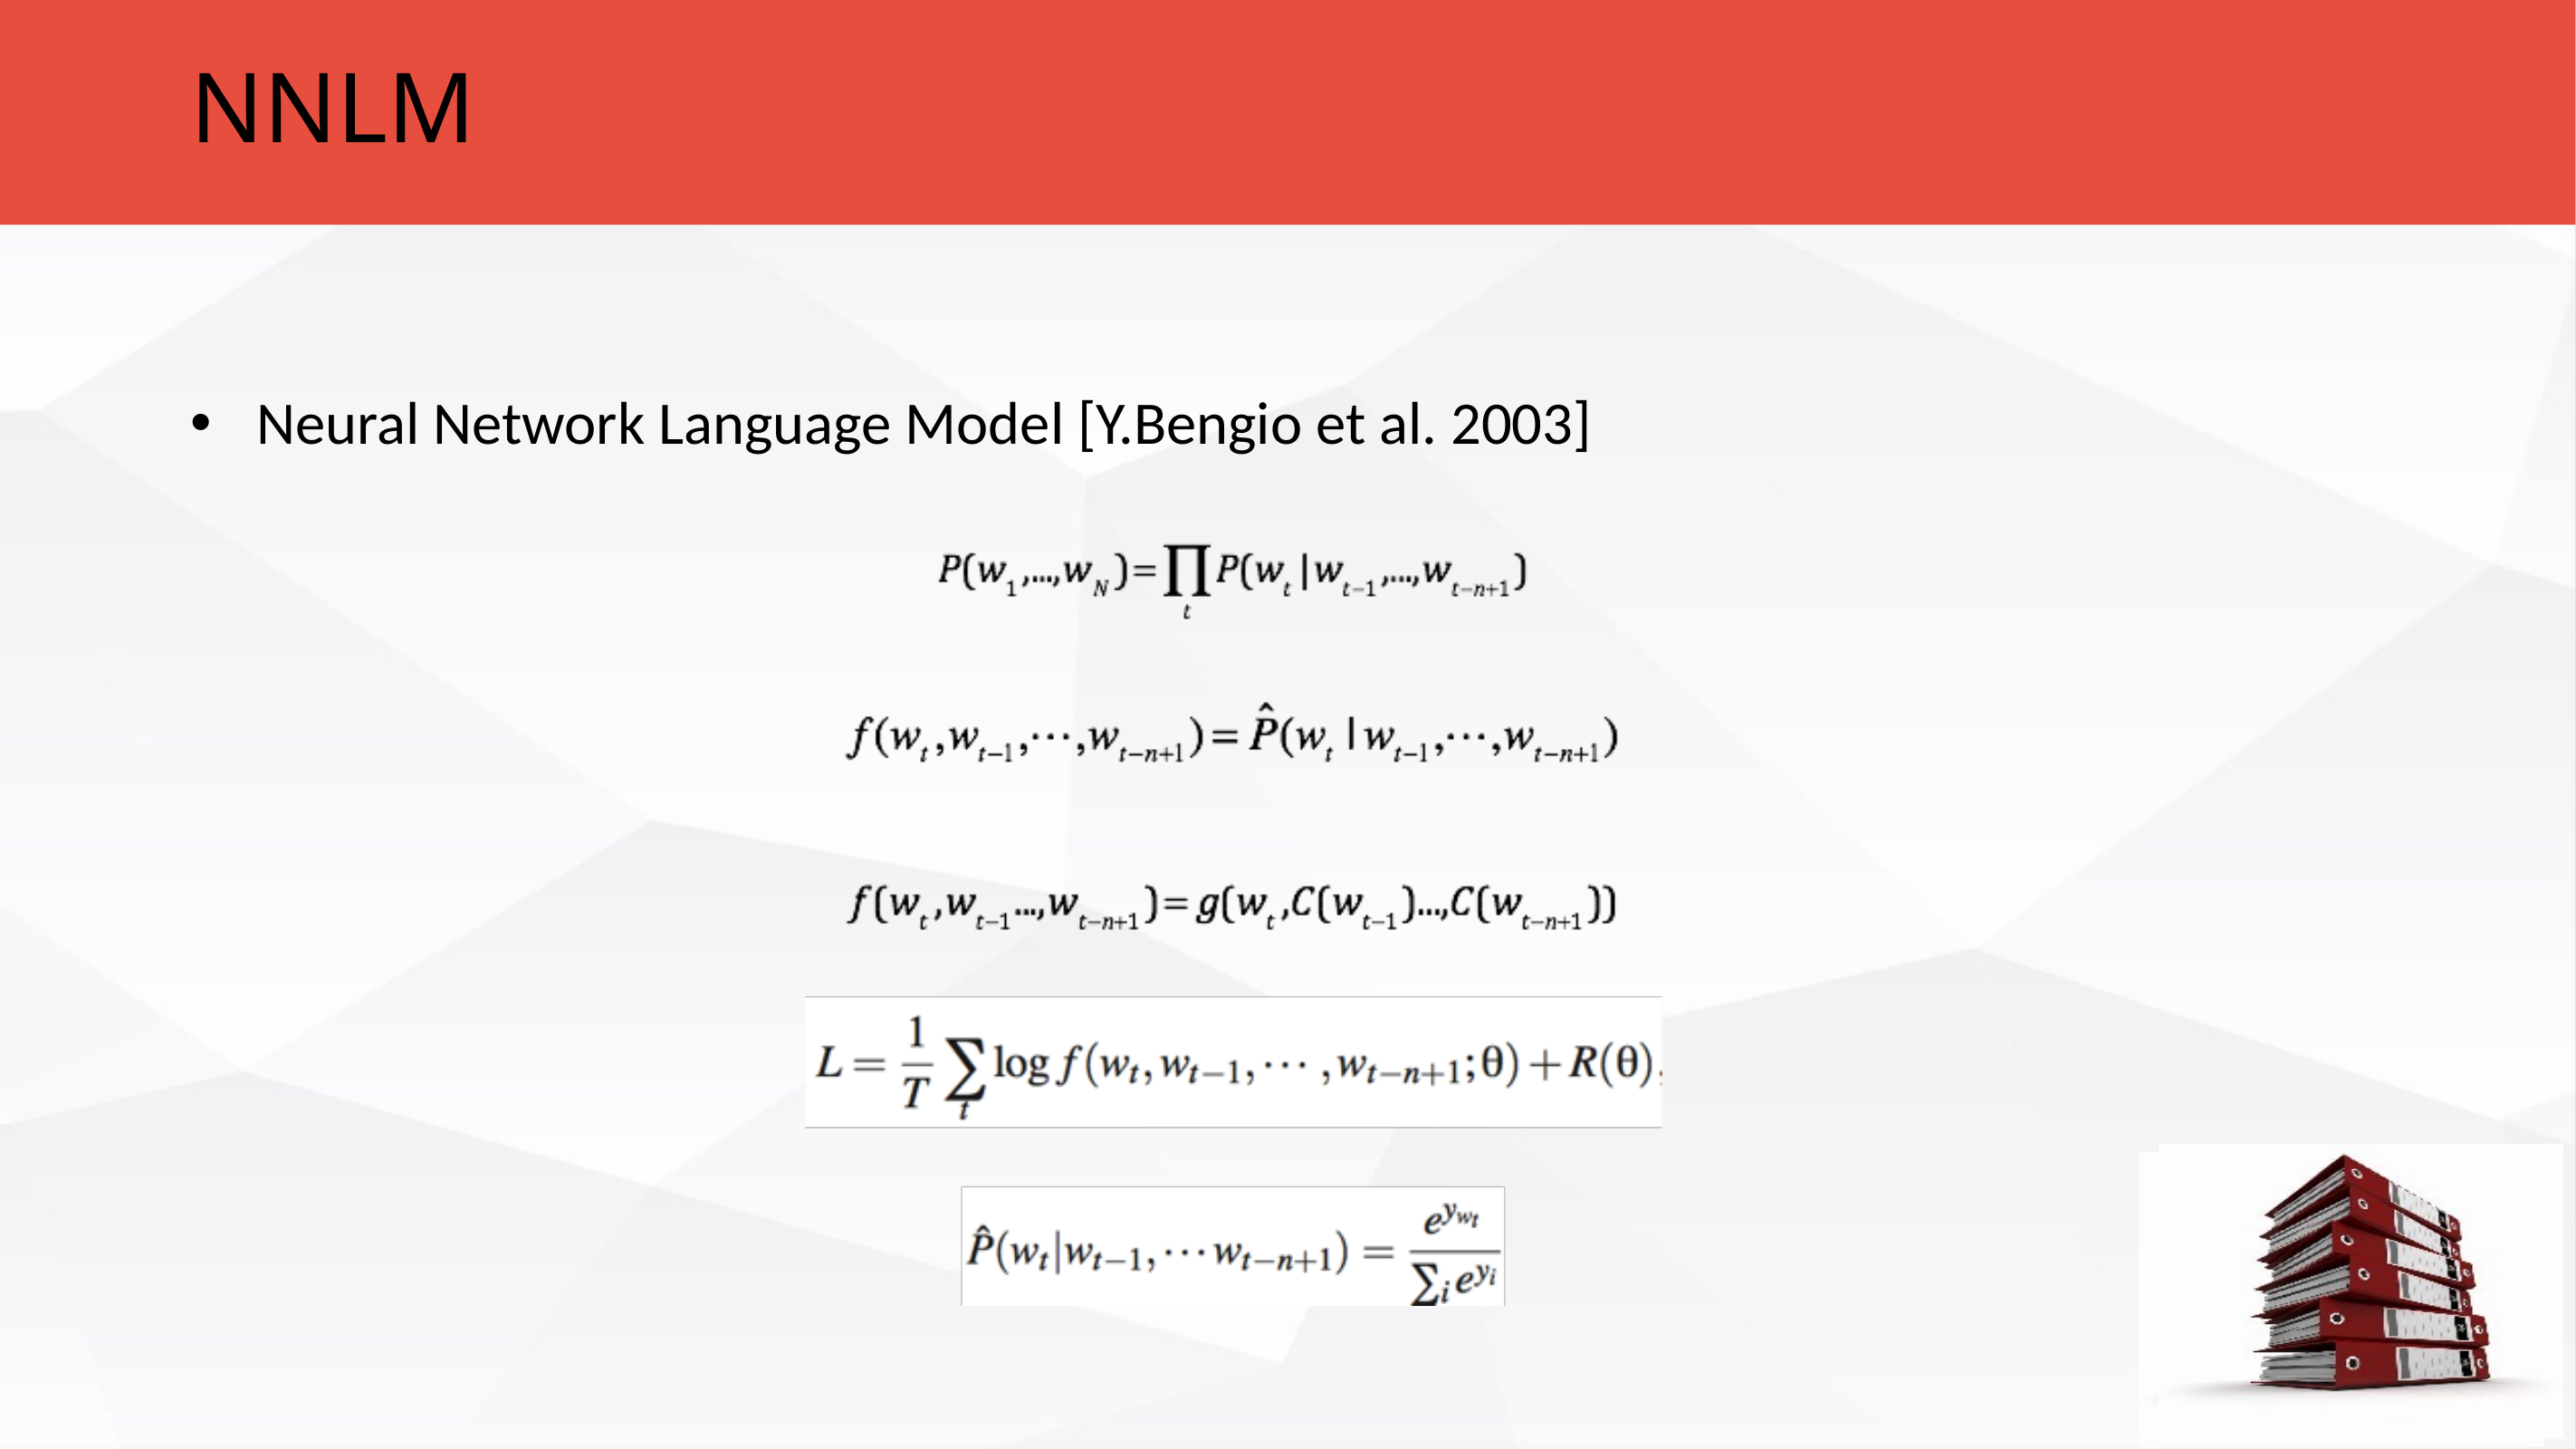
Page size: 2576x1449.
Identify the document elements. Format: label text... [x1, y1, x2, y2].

picture [0, 226, 2576, 1449]
list Neural Network Language Model [Y.Bengio et al. 2003] [177, 385, 2399, 1306]
title NNLM [177, 18, 2399, 205]
